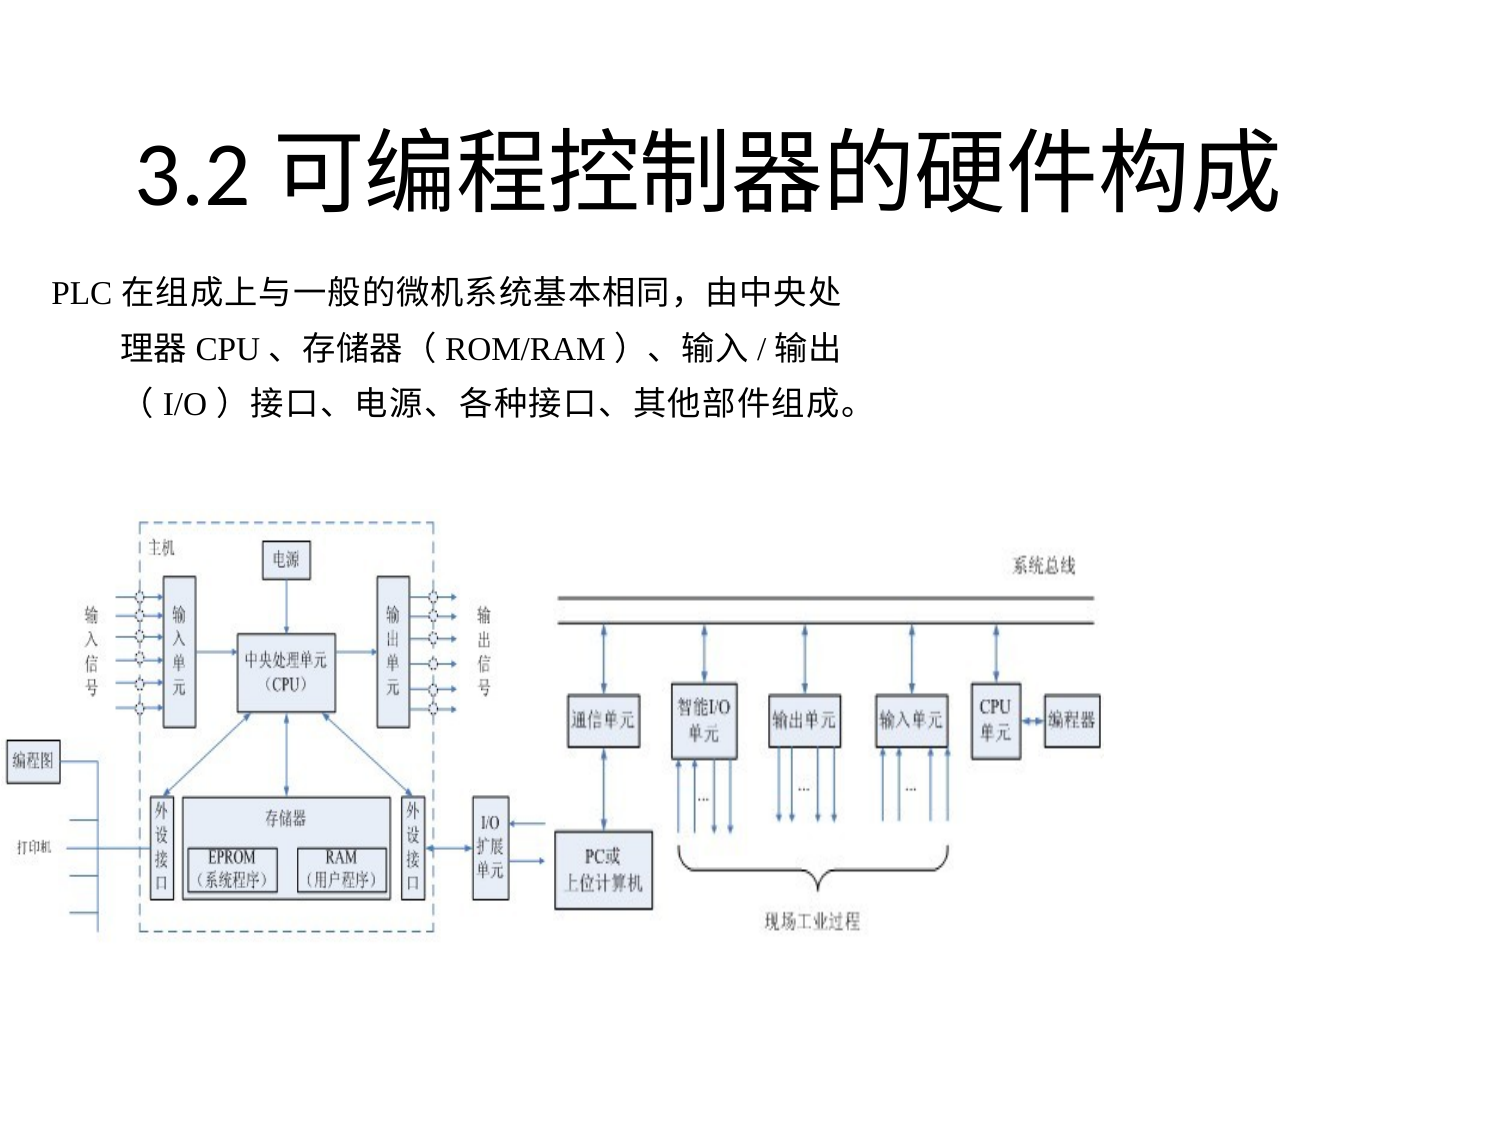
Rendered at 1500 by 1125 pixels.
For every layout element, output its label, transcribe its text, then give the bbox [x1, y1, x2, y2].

picture [1, 509, 1104, 948]
text_box PLC在组成上与一般的微机系统基本相同，由中央处理器CPU、存储器（ROM/RAM）、输入/输出（I/O）接口、电源、各种接口、其他部件组成。 整体式PLC组成示意图 模块式PLC组成示意图 [17, 247, 857, 531]
title 3.2可编程控制器的硬件构成 [64, 105, 1353, 232]
